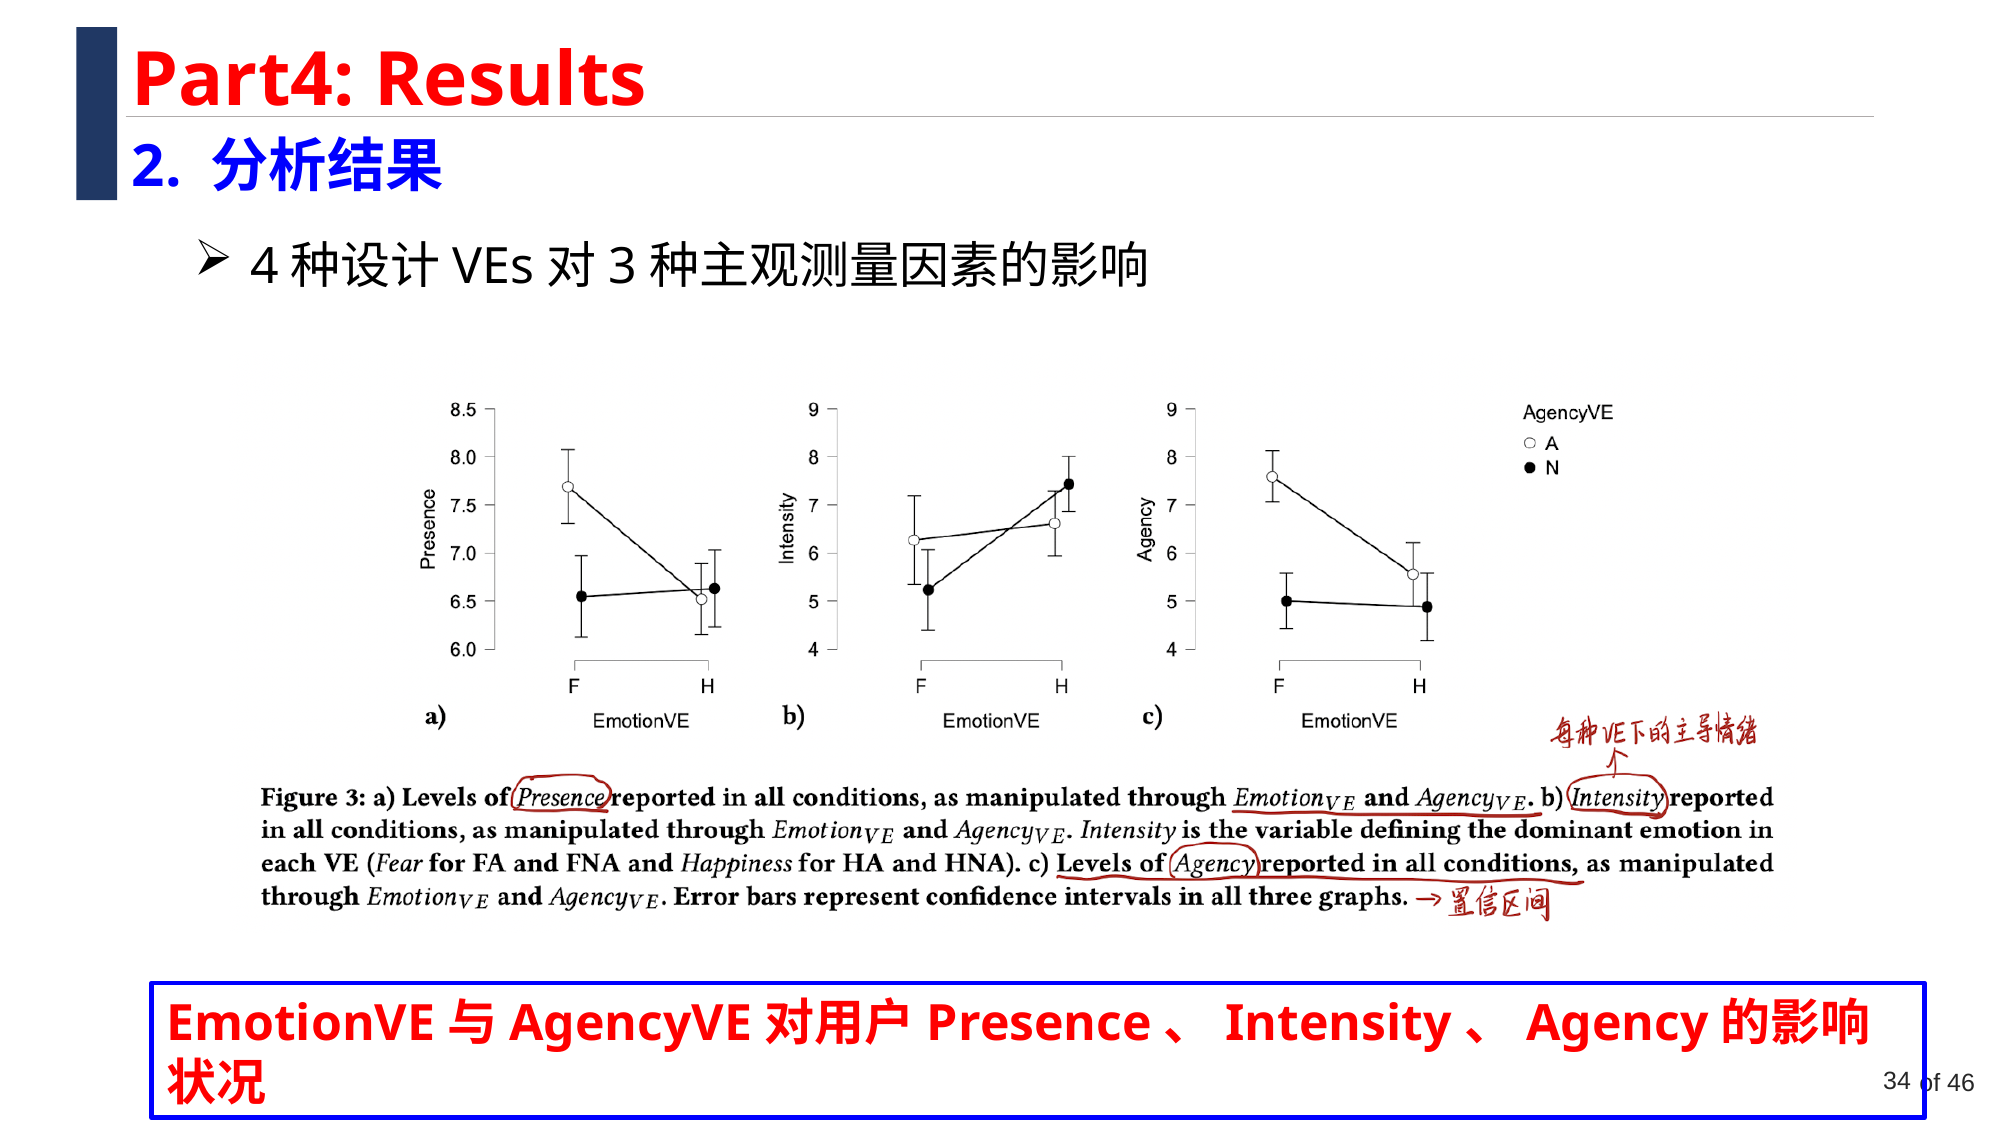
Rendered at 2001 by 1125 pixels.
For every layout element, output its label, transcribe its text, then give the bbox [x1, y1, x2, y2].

picture [229, 351, 1798, 933]
text_box EmotionVE与AgencyVE对用户Presence、Intensity、Agency的影响状况 [151, 983, 1925, 1118]
list 2. 分析结果 [117, 128, 1910, 199]
slide_number 34 [1925, 1057, 1929, 1103]
text_box 4种设计VEs对3种主观测量因素的影响 [179, 226, 1971, 301]
list Part4: Results [117, 51, 1039, 101]
